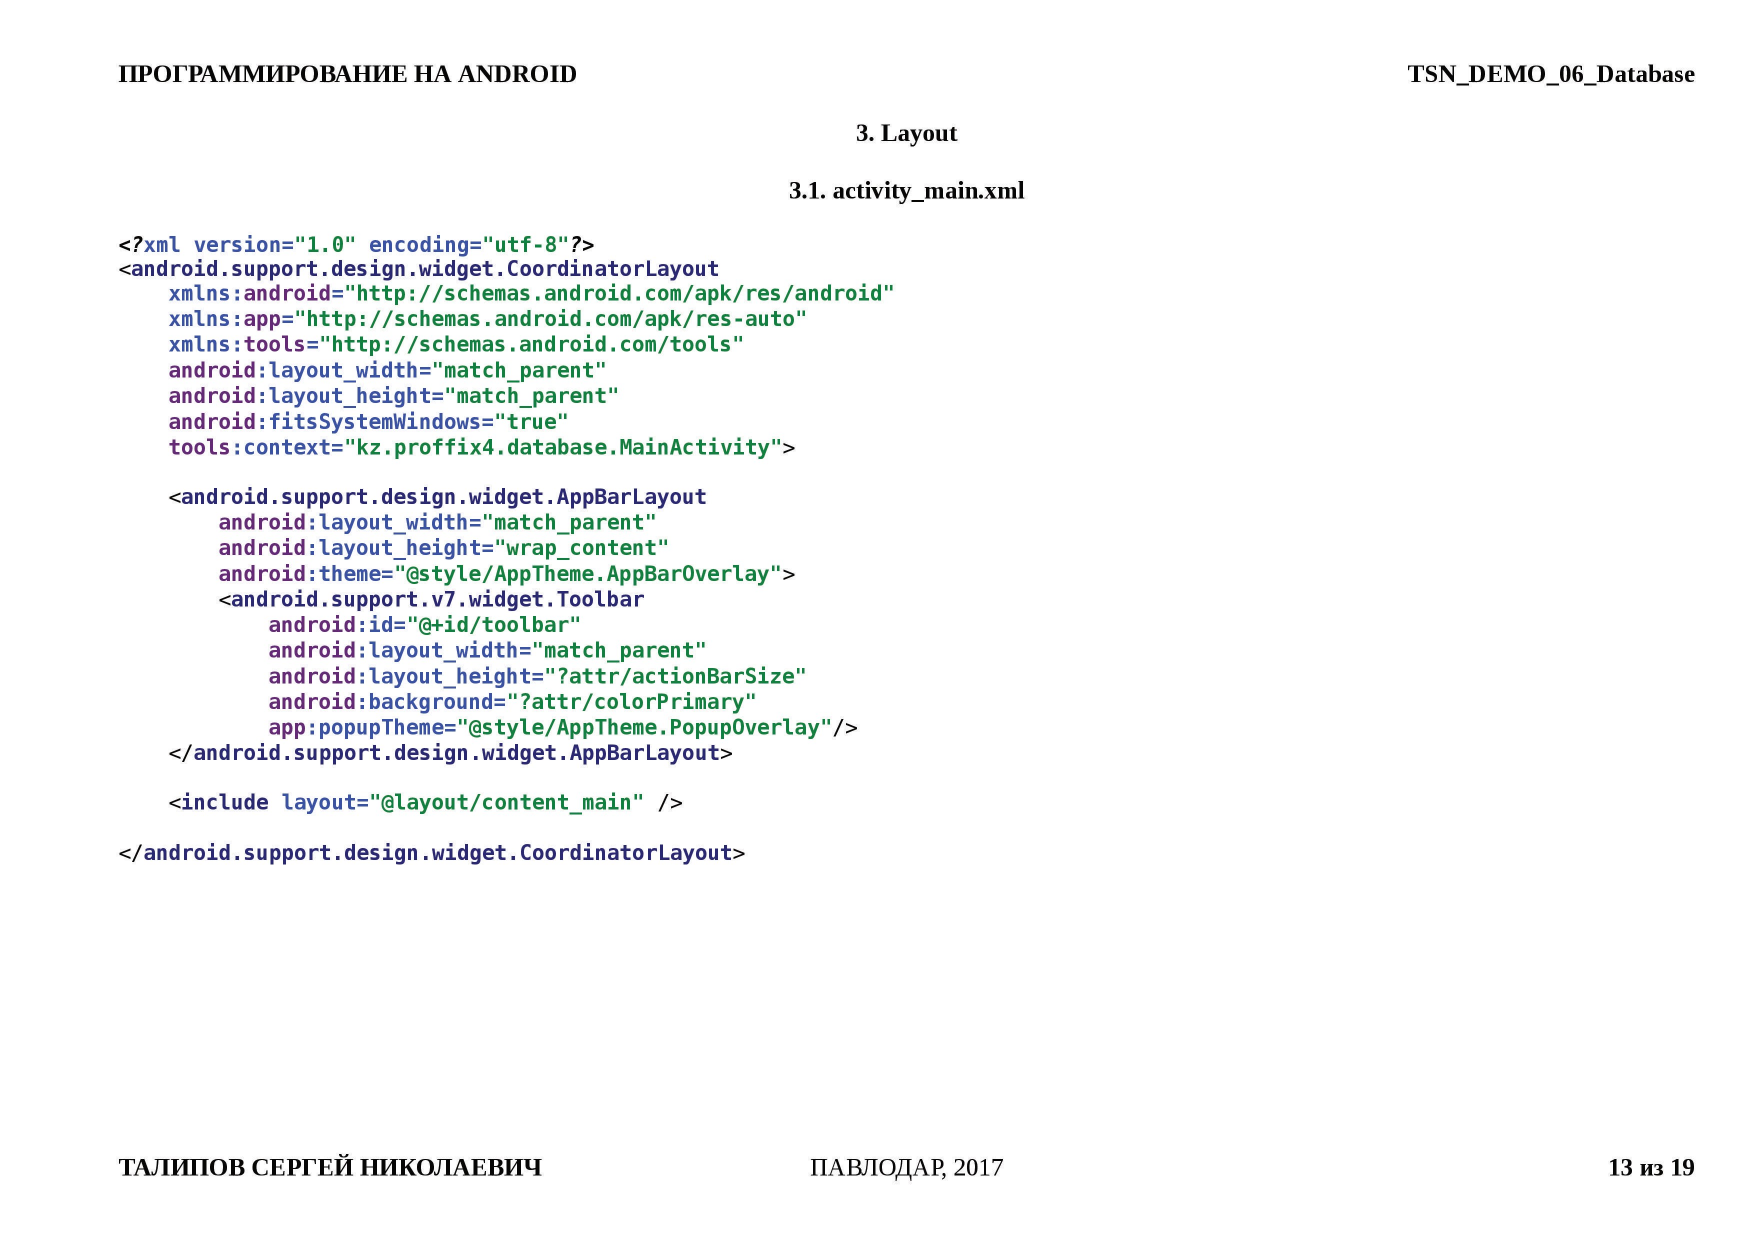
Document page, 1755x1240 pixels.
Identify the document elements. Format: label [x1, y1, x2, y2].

text_box [0, 0, 1754, 1240]
